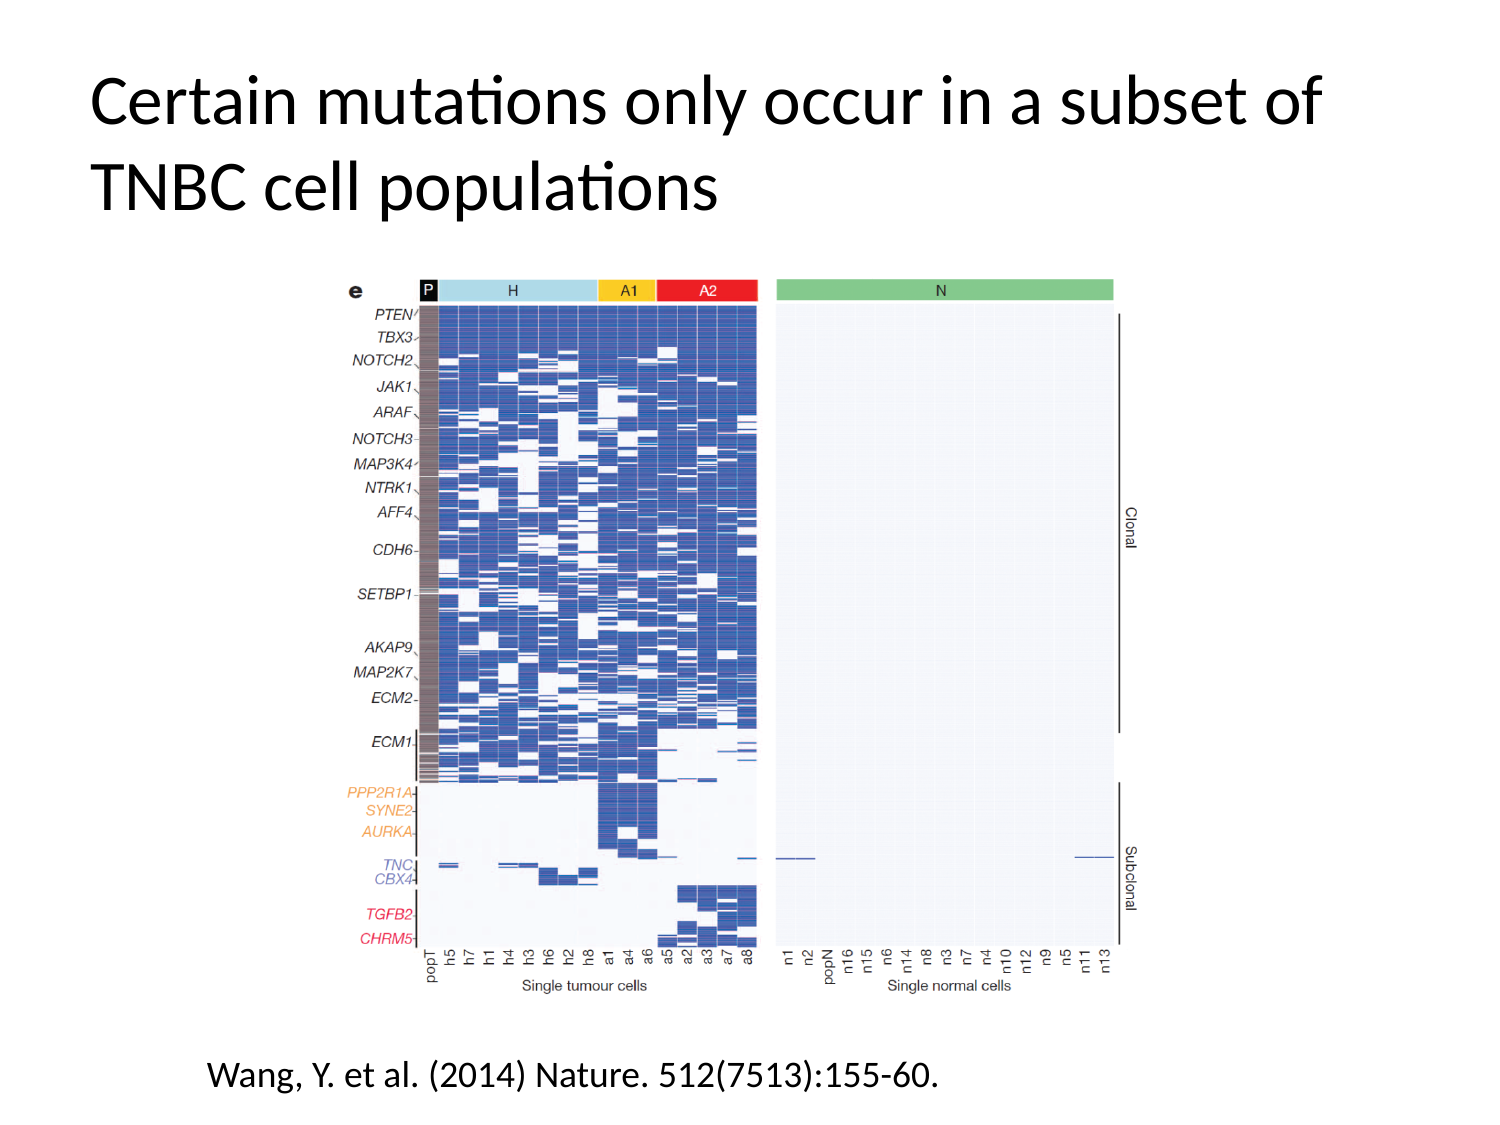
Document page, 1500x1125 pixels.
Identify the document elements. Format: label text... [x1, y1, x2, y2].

title Certain mutations only occur in a subset of TNBC cell populations [75, 45, 1425, 233]
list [344, 262, 1156, 1006]
text_box Wang, Y. et al. (2014) Nature. 512(7513):155-60. [192, 1042, 956, 1103]
